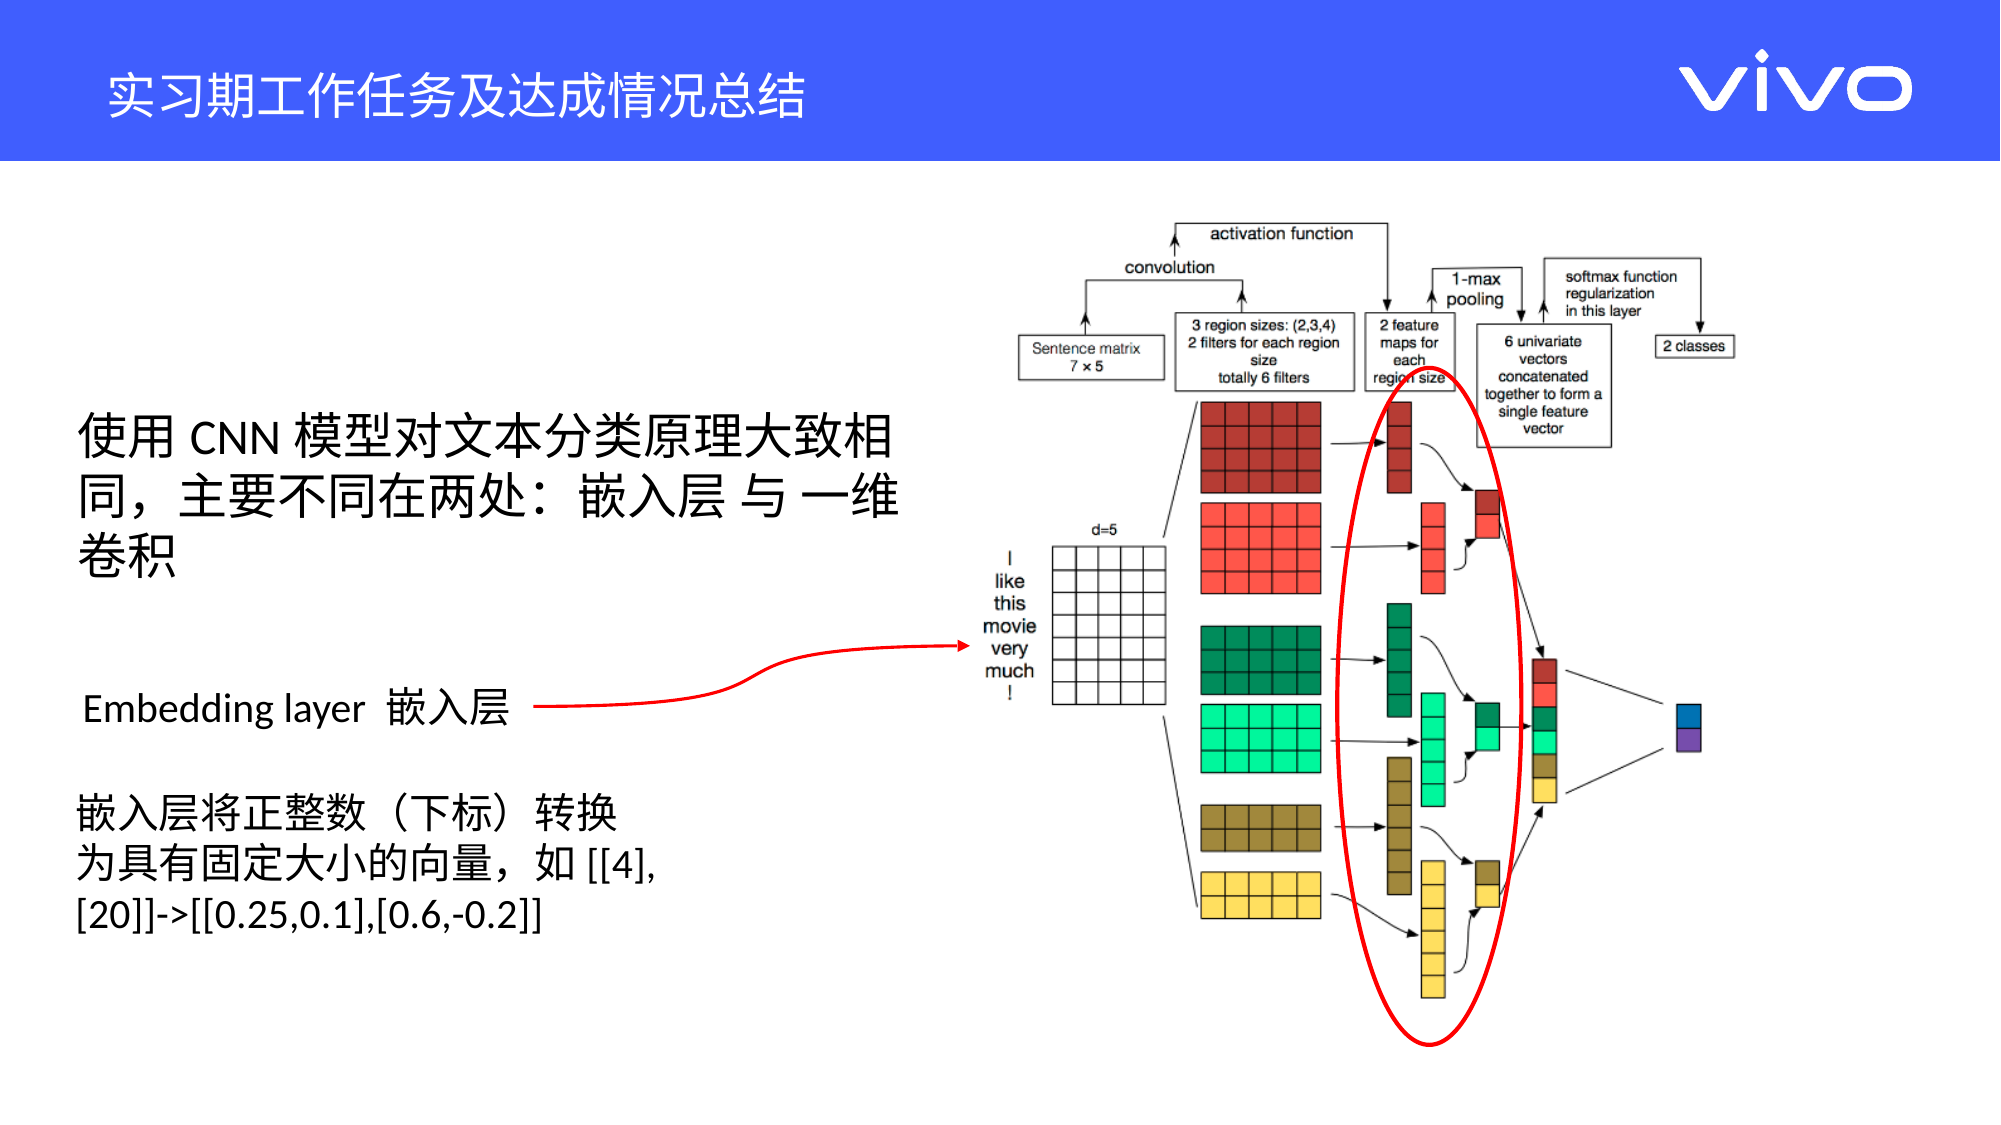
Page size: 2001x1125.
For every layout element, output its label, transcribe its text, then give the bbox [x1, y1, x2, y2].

text_box Embedding layer 嵌入层 [67, 673, 558, 739]
text_box 嵌入层将正整数（下标）转换为具有固定大小的向量，如[[4],[20]]->[[0.25,0.1],[0.6,-0.2]] [60, 779, 672, 945]
text_box 使用CNN模型对文本分类原理大致相同，主要不同在两处：嵌入层 与 一维卷积 [63, 396, 935, 592]
picture [935, 209, 1752, 1010]
picture [0, 0, 2000, 161]
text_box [533, 645, 970, 707]
text_box [1387, 1010, 1472, 1046]
